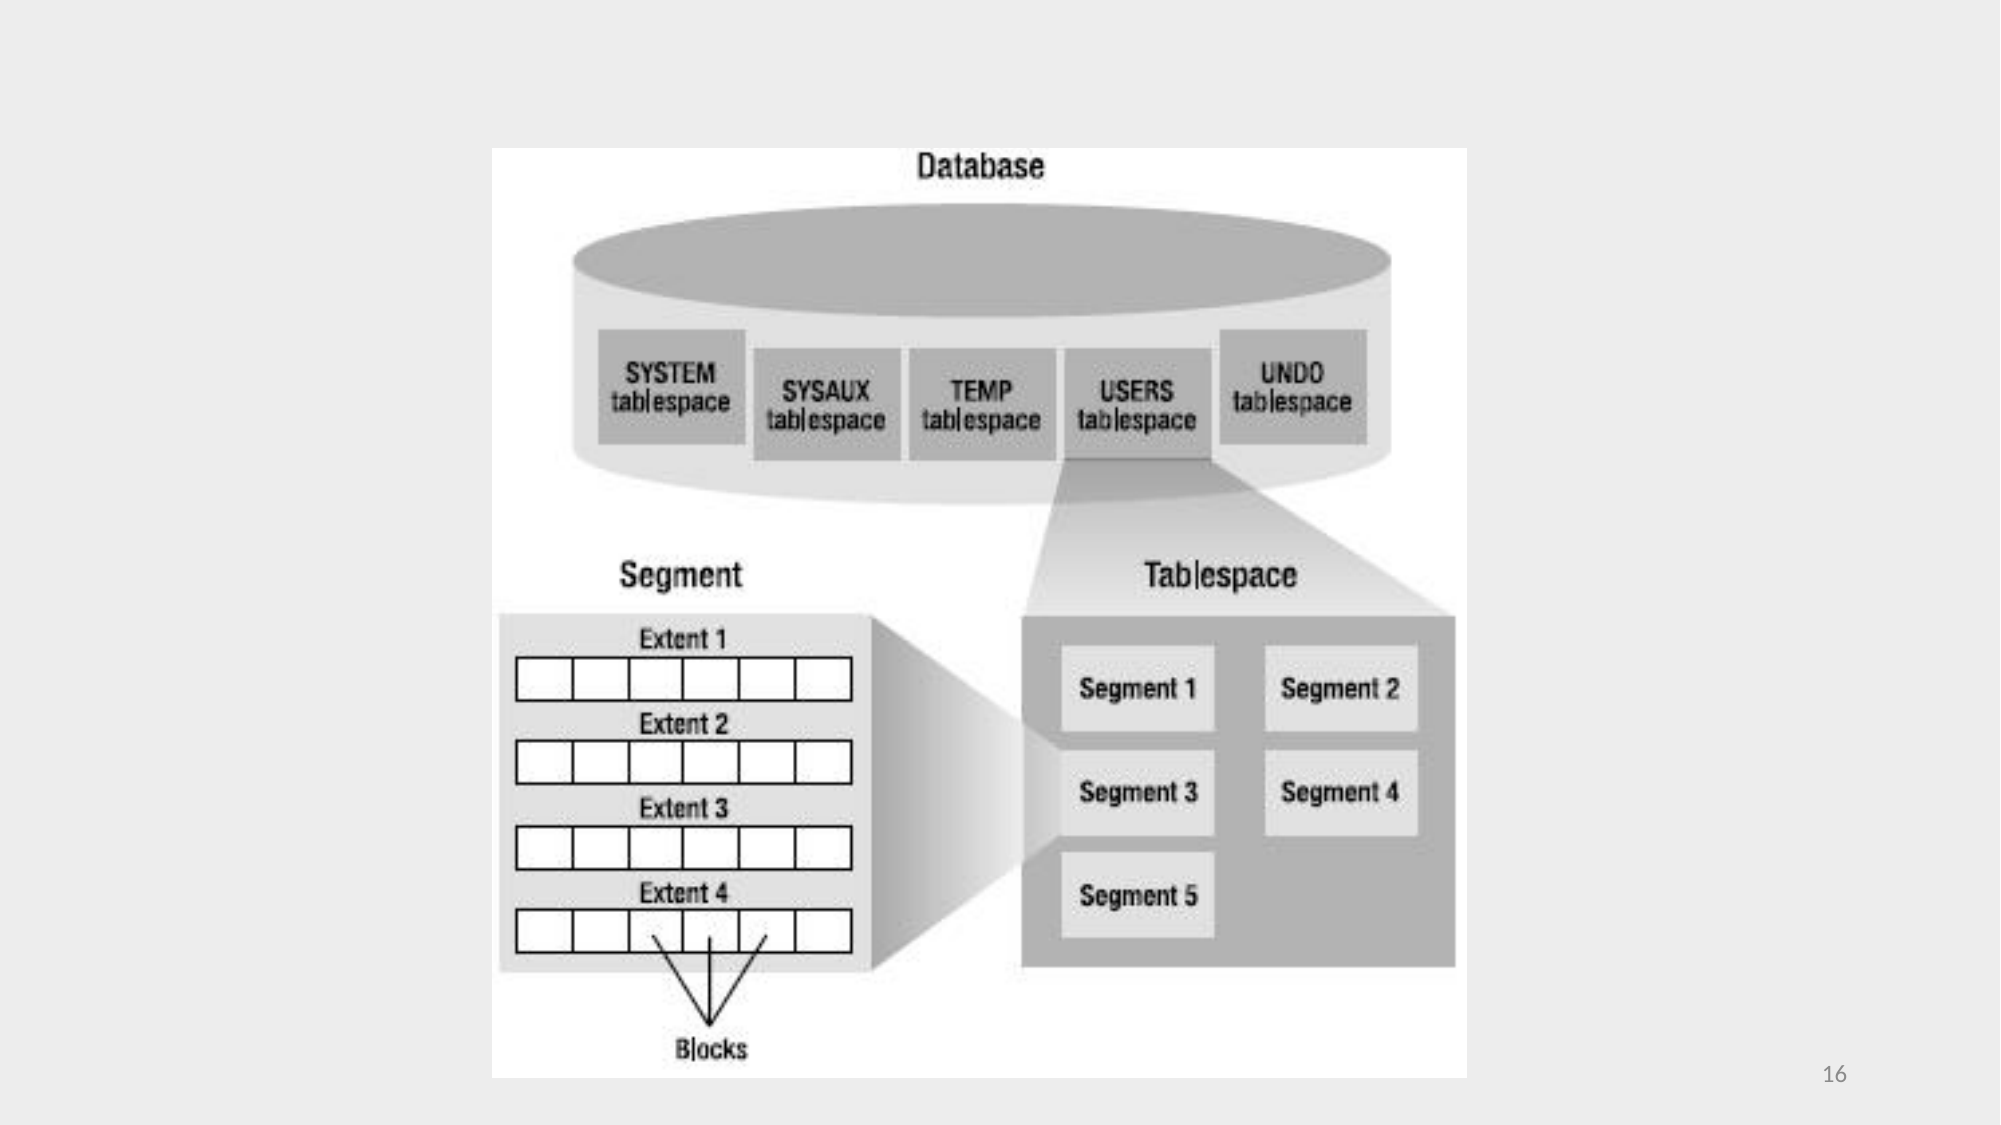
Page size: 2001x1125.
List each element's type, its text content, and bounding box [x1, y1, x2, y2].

slide_number 16 [1412, 1042, 1863, 1103]
picture [492, 148, 1467, 1078]
